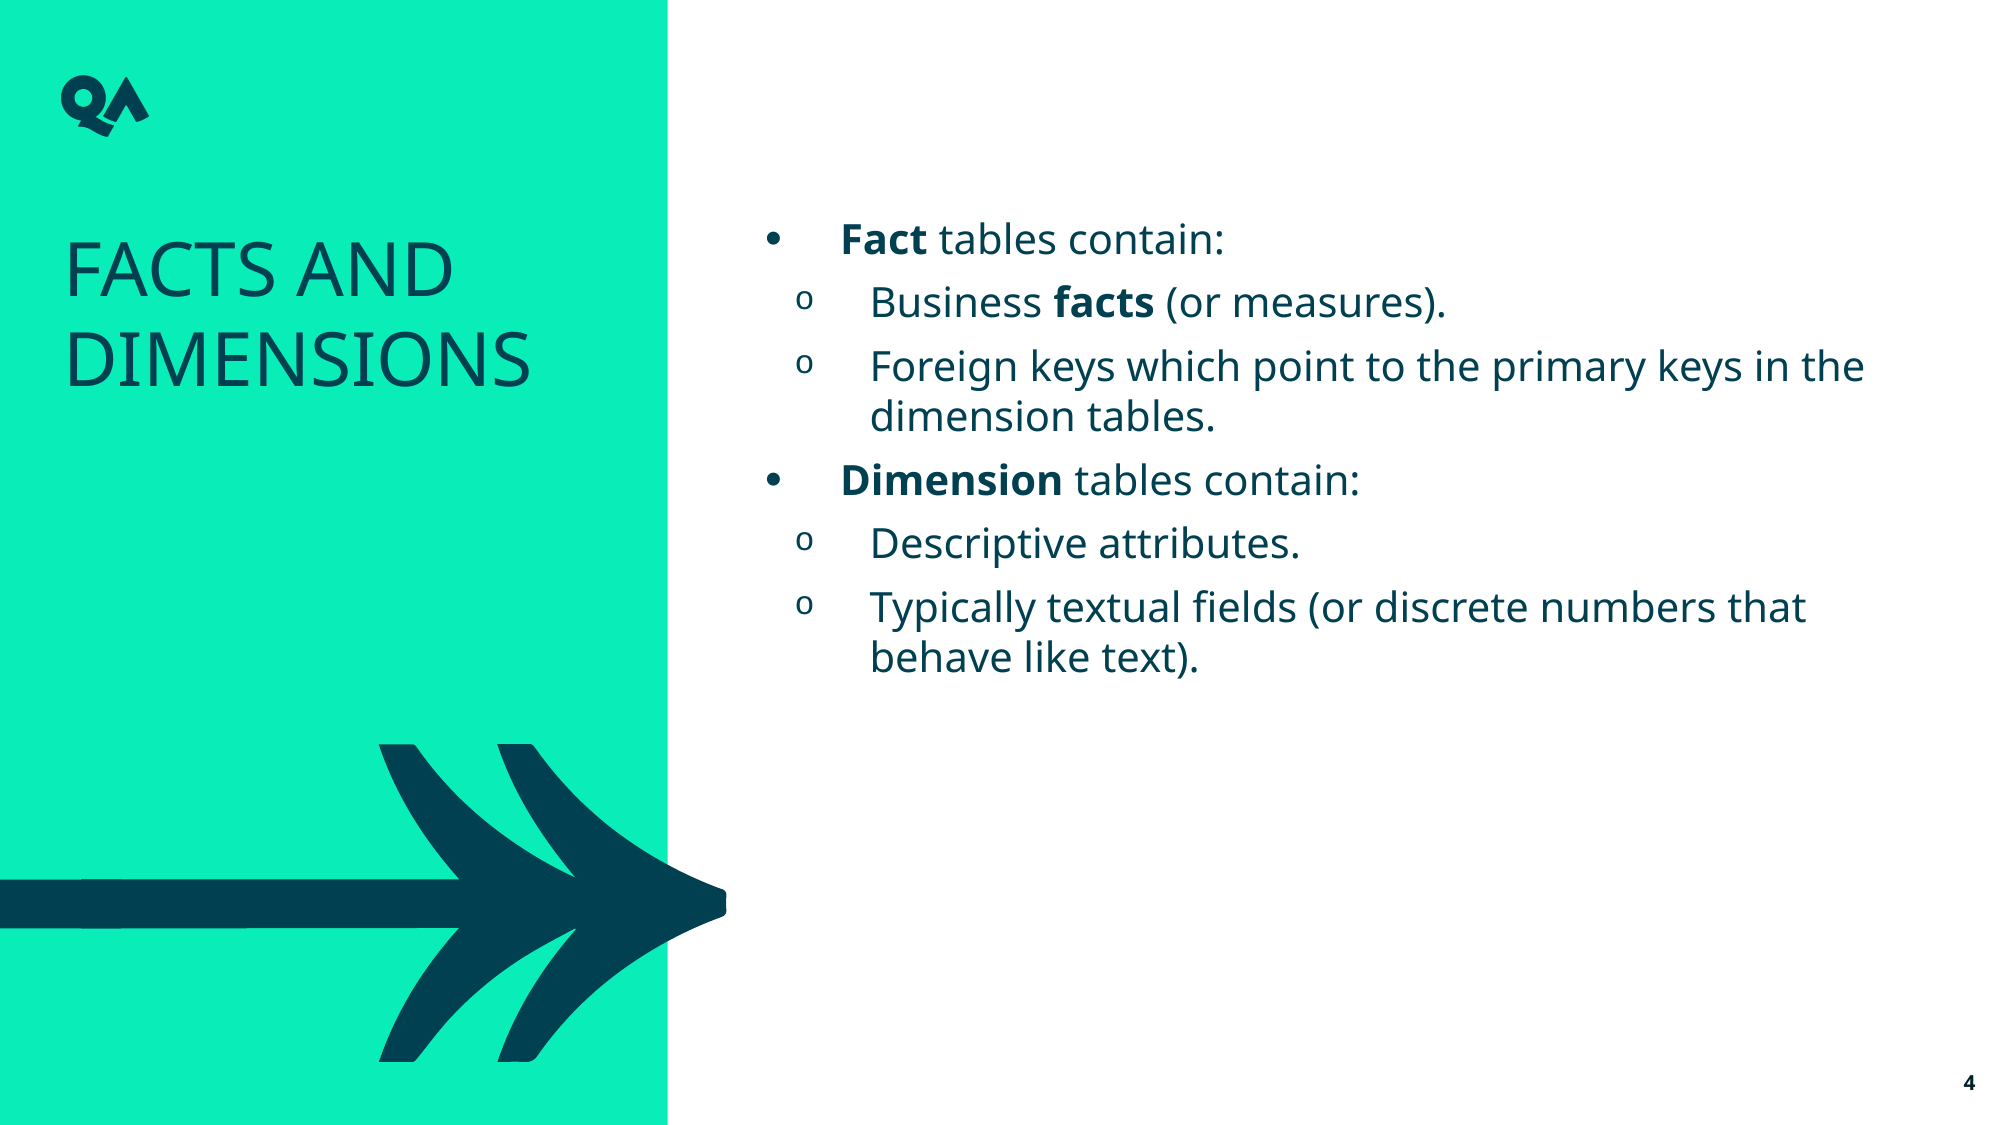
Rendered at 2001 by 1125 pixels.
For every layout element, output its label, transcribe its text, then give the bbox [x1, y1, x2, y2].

picture [44, 61, 166, 148]
list Fact tables contain: Business facts (or measures). Foreign keys which point to the primary keys in the dimension tables. Dimension tables contain: Descriptive attributes. Typically textual fields (or discrete numbers that behave like text). [765, 149, 1876, 976]
slide_number 4 [1846, 1068, 1976, 1098]
list Facts and Dimensions [63, 221, 628, 673]
